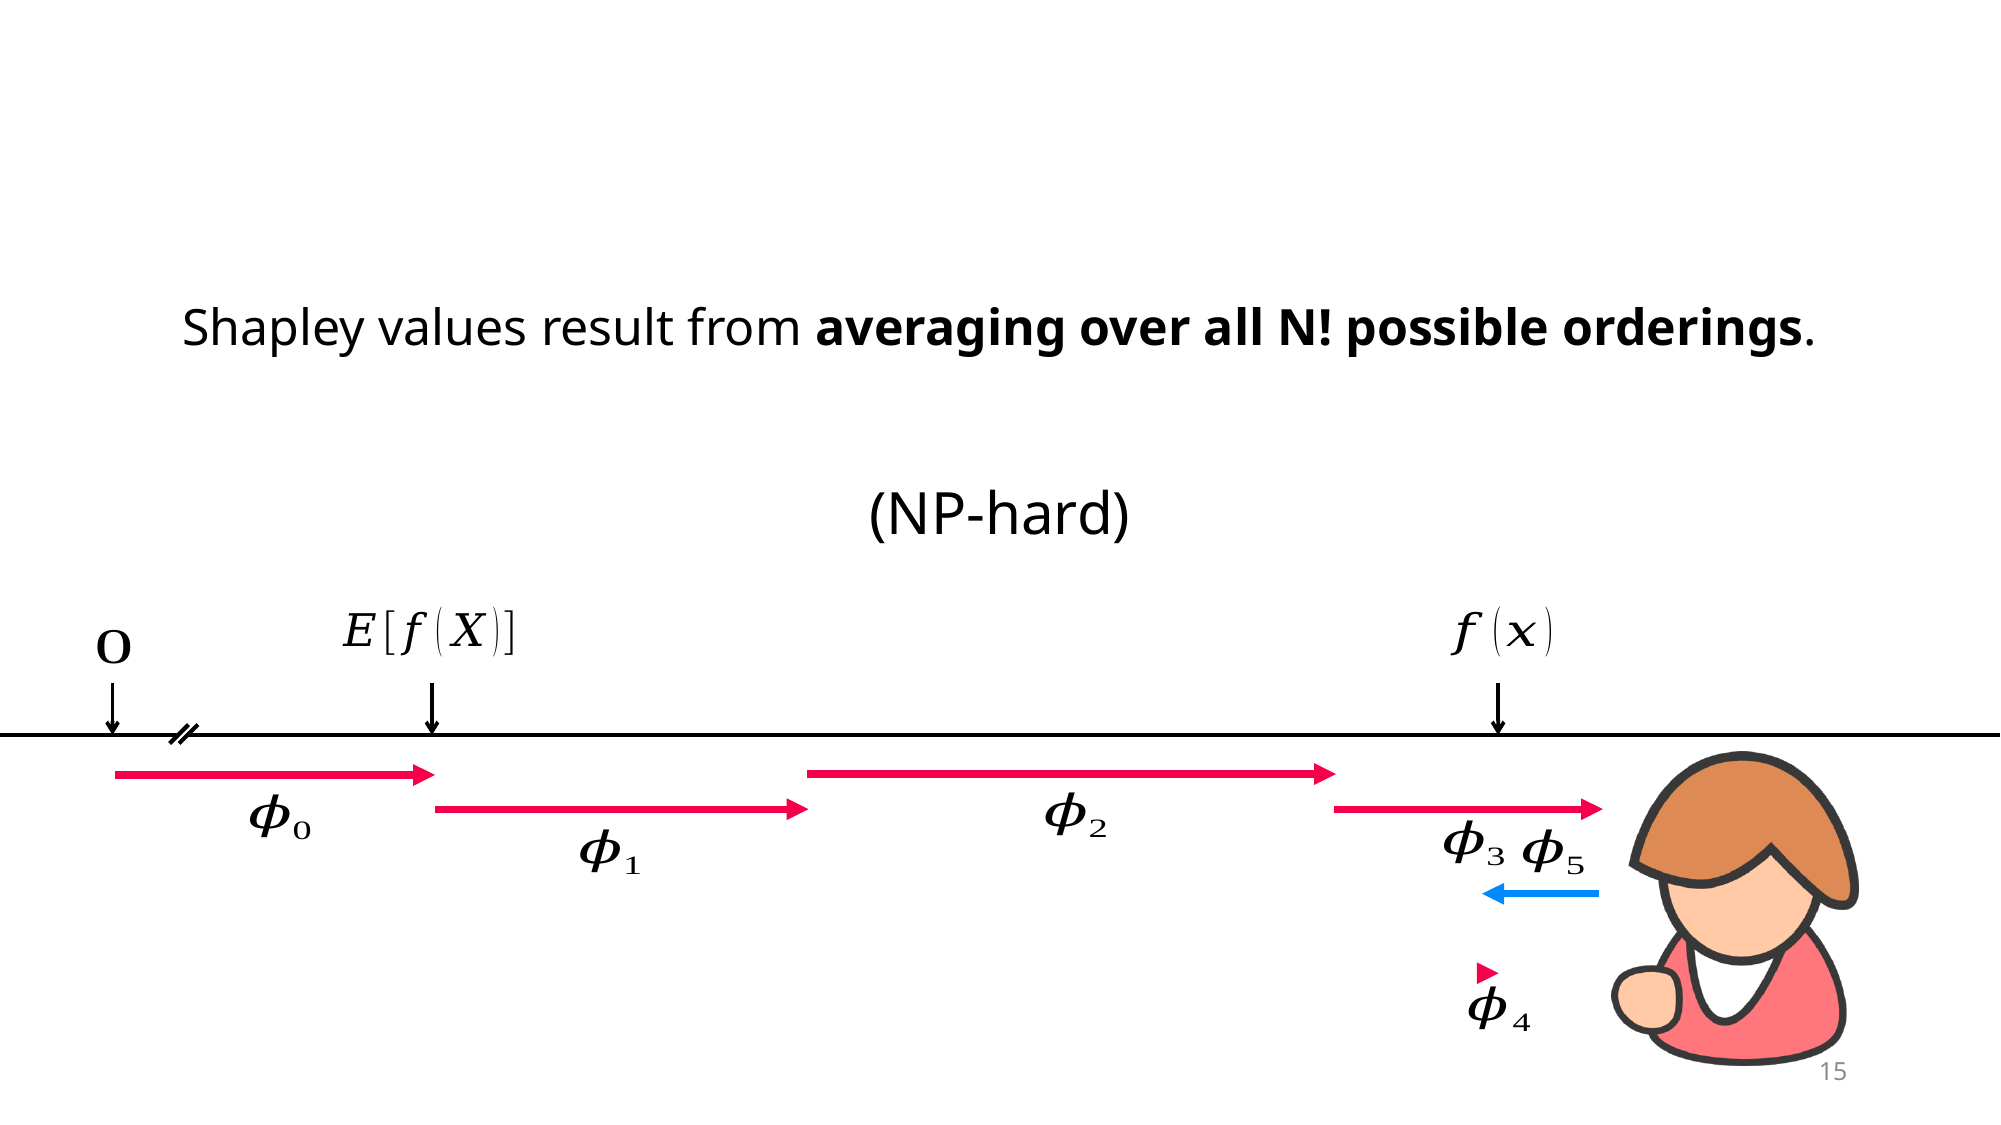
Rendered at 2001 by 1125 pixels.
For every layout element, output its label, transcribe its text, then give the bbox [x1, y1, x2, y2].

picture [1611, 751, 1859, 1066]
text_box (NP-hard) [854, 468, 1146, 554]
text_box [1354, 852, 1471, 917]
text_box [169, 724, 198, 744]
text_box Shapley values result from averaging over all N! possible orderings. [167, 287, 1833, 363]
slide_number 15 [1412, 1042, 1863, 1103]
